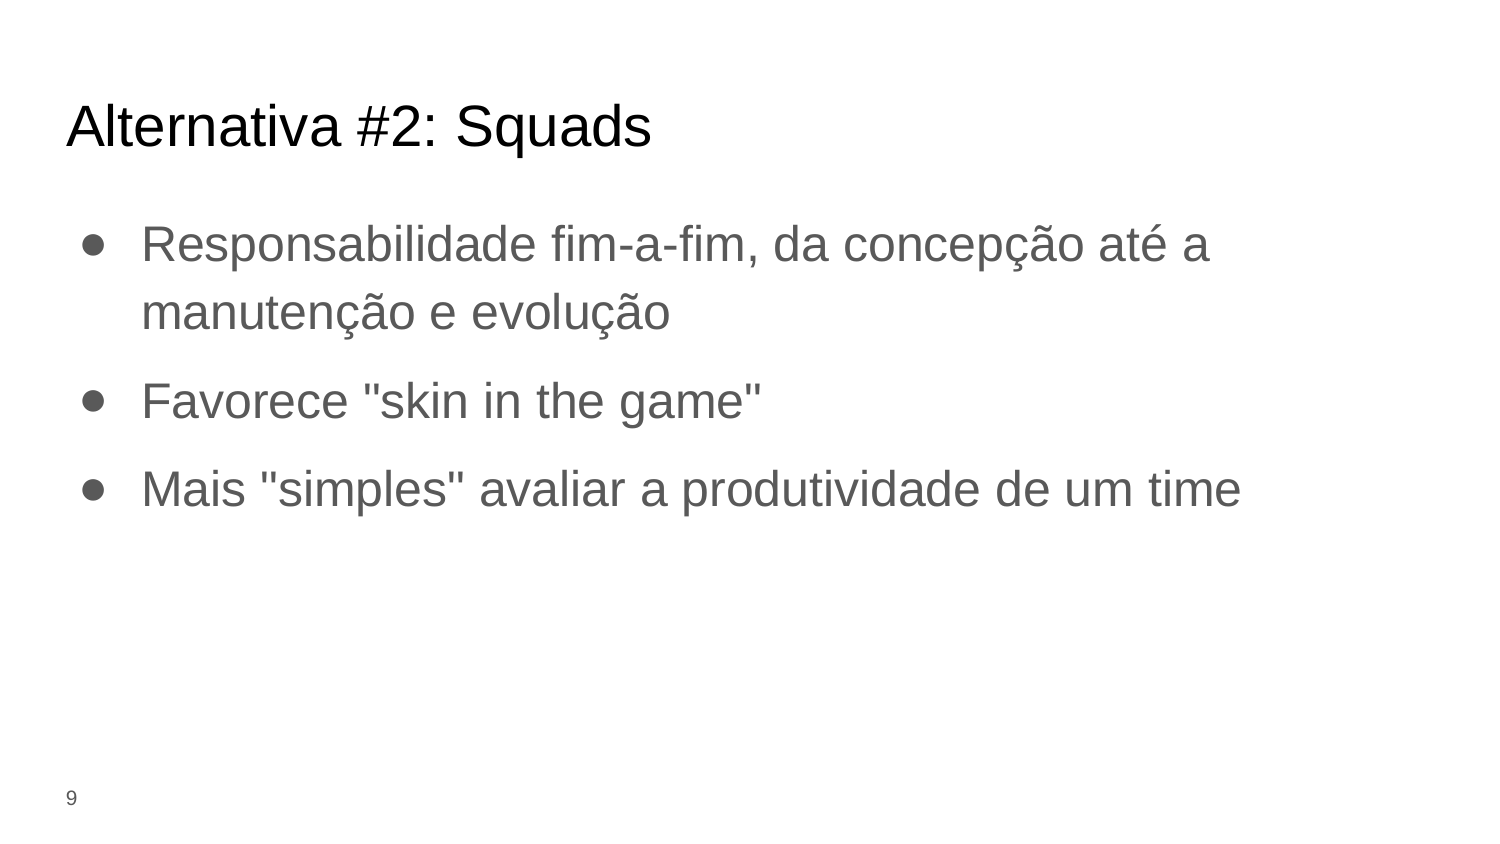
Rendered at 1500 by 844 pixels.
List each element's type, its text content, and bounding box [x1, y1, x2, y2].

title Alternativa #2: Squads [51, 72, 1449, 167]
slide_number ‹#› [2, 764, 93, 830]
list Responsabilidade fim-a-fim, da concepção até a manutenção e evolução Favorece "skin in the game" Mais "simples" avaliar a produtividade de um time [51, 189, 1449, 750]
